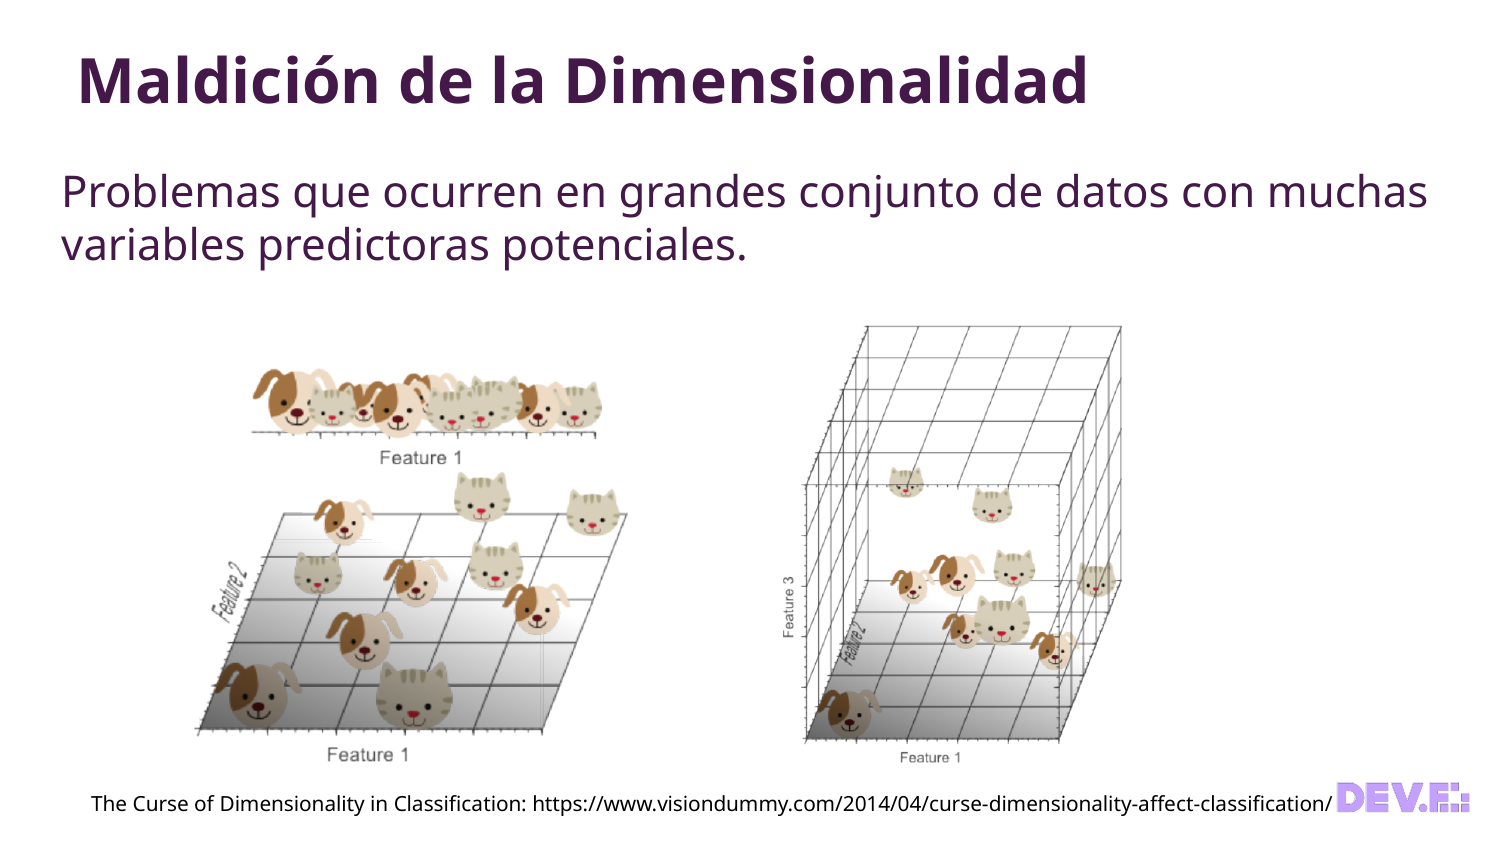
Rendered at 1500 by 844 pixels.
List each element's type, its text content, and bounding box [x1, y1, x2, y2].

picture [155, 313, 1161, 772]
text_box Problemas que ocurren en grandes conjunto de datos con muchas variables predictoras potenciales. [46, 149, 1454, 289]
text_box The Curse of Dimensionality in Classification: https://www.visiondummy.com/2014/04/curse-dimensionality-affect-classification/ [76, 777, 1500, 828]
picture [1337, 781, 1470, 813]
text_box Maldición de la Dimensionalidad [61, 25, 1470, 114]
